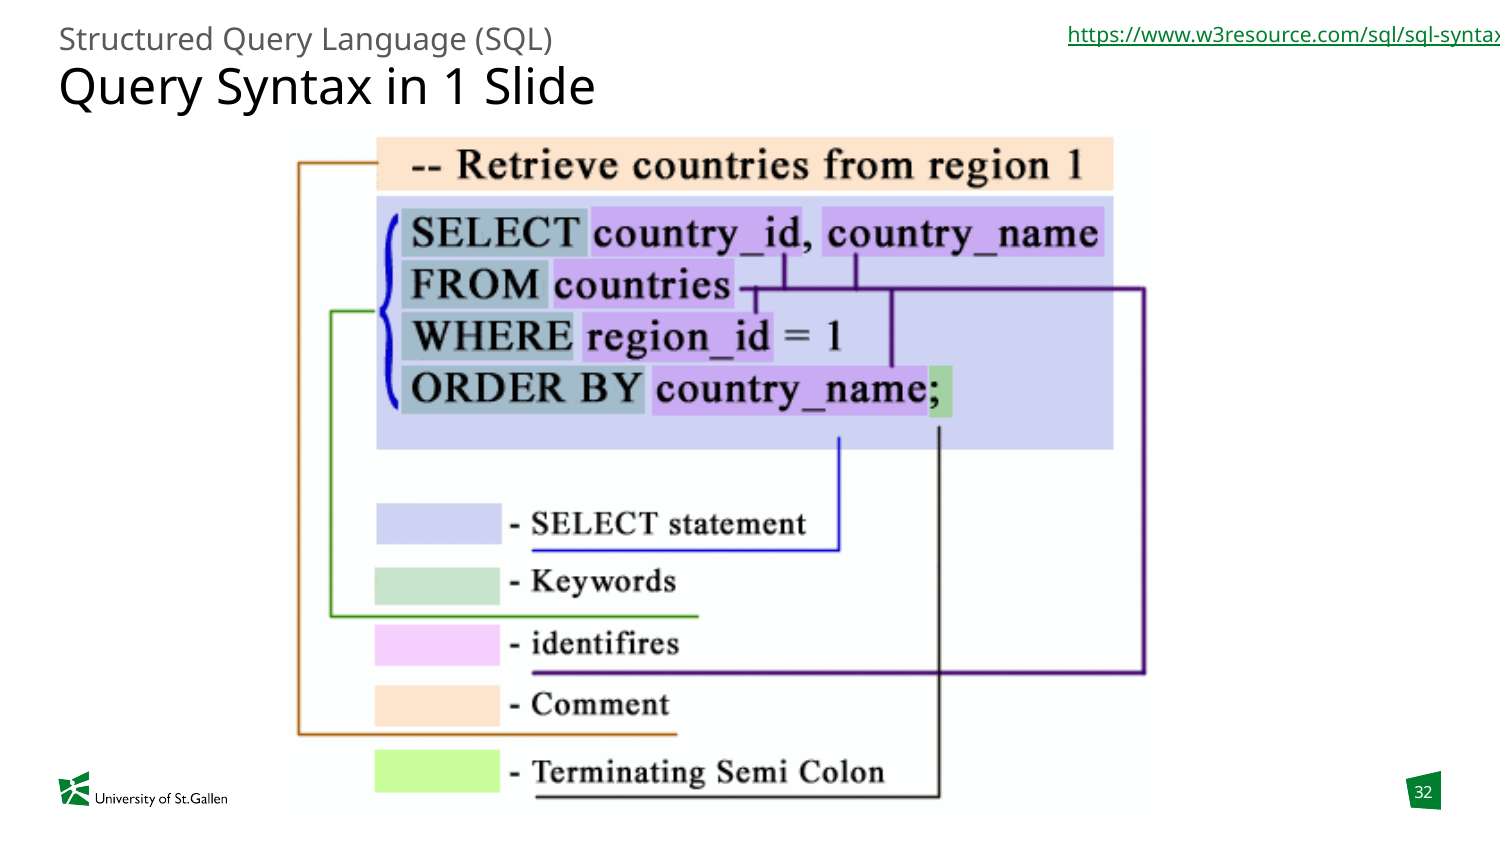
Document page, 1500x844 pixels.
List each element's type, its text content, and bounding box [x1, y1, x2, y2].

list Structured Query Language (SQL) [58, 14, 1053, 62]
title Query Syntax in 1 Slide [58, 62, 1442, 162]
picture [275, 125, 1164, 819]
slide_number 32 [1405, 782, 1442, 827]
picture [58, 771, 227, 807]
text_box https://www.w3resource.com/sql/sql-syntax.php [1053, 13, 1500, 84]
